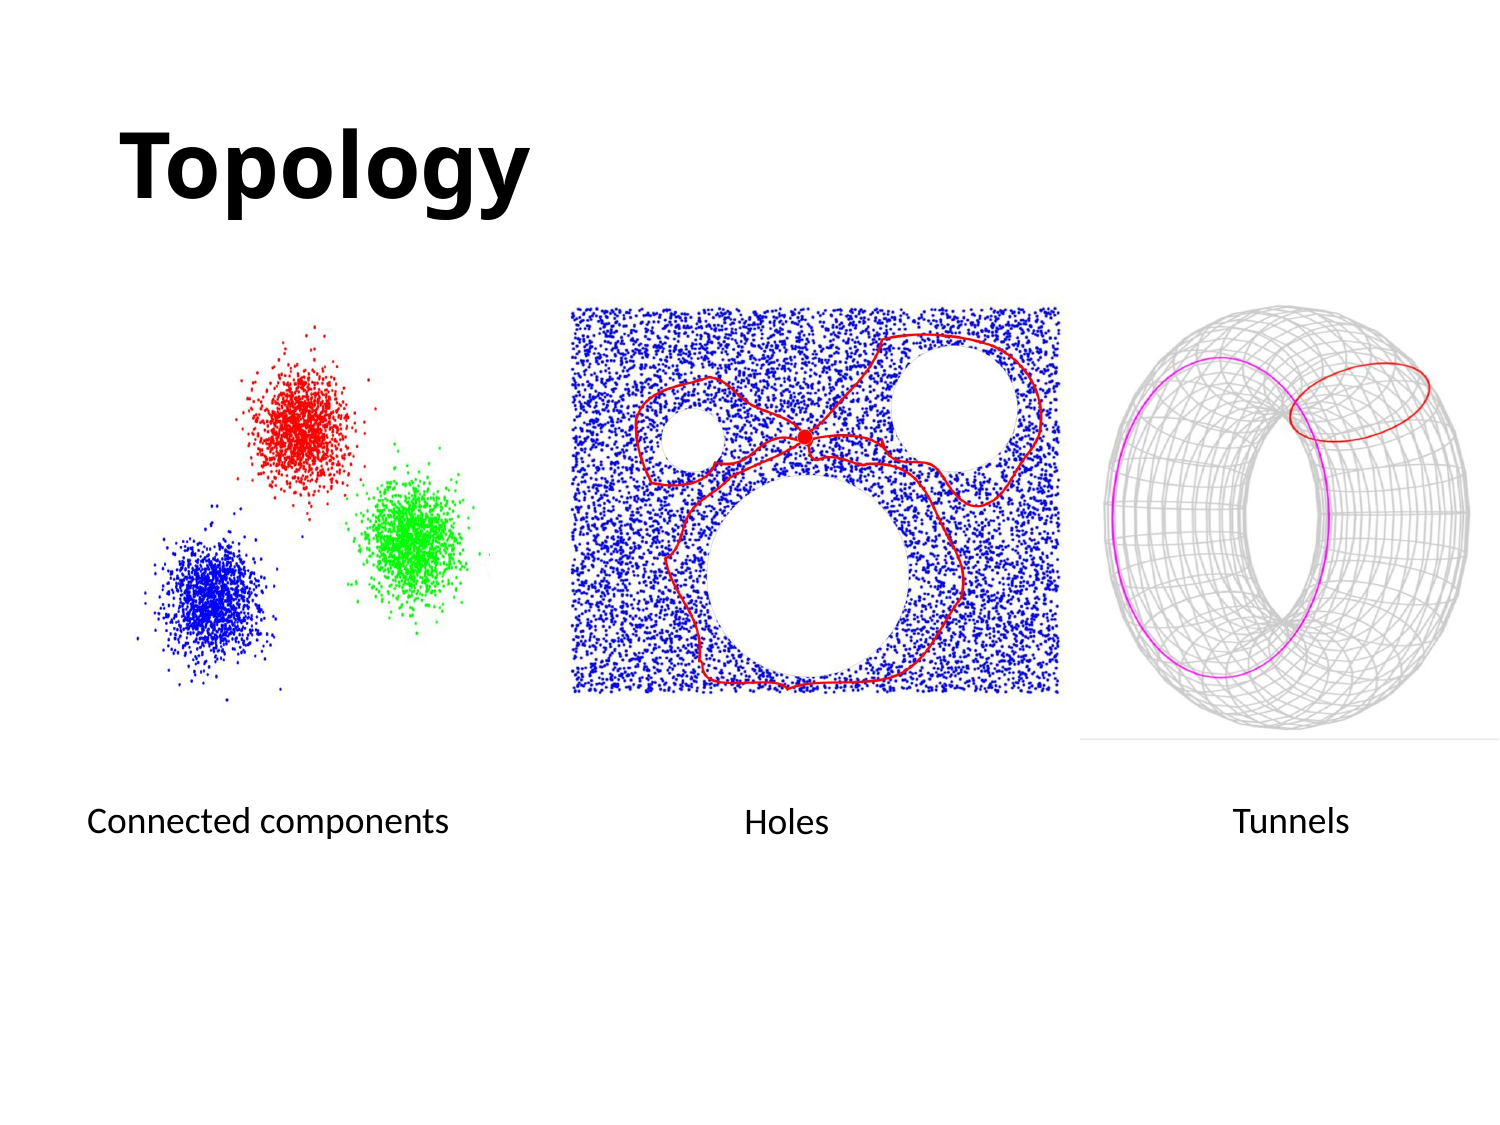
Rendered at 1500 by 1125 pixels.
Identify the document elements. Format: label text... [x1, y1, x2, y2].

text_box Connected components [72, 789, 465, 849]
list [37, 249, 548, 769]
text_box Tunnels [1217, 789, 1374, 849]
title Topology [103, 59, 1397, 278]
picture [490, 273, 1500, 744]
text_box Holes [729, 789, 853, 850]
